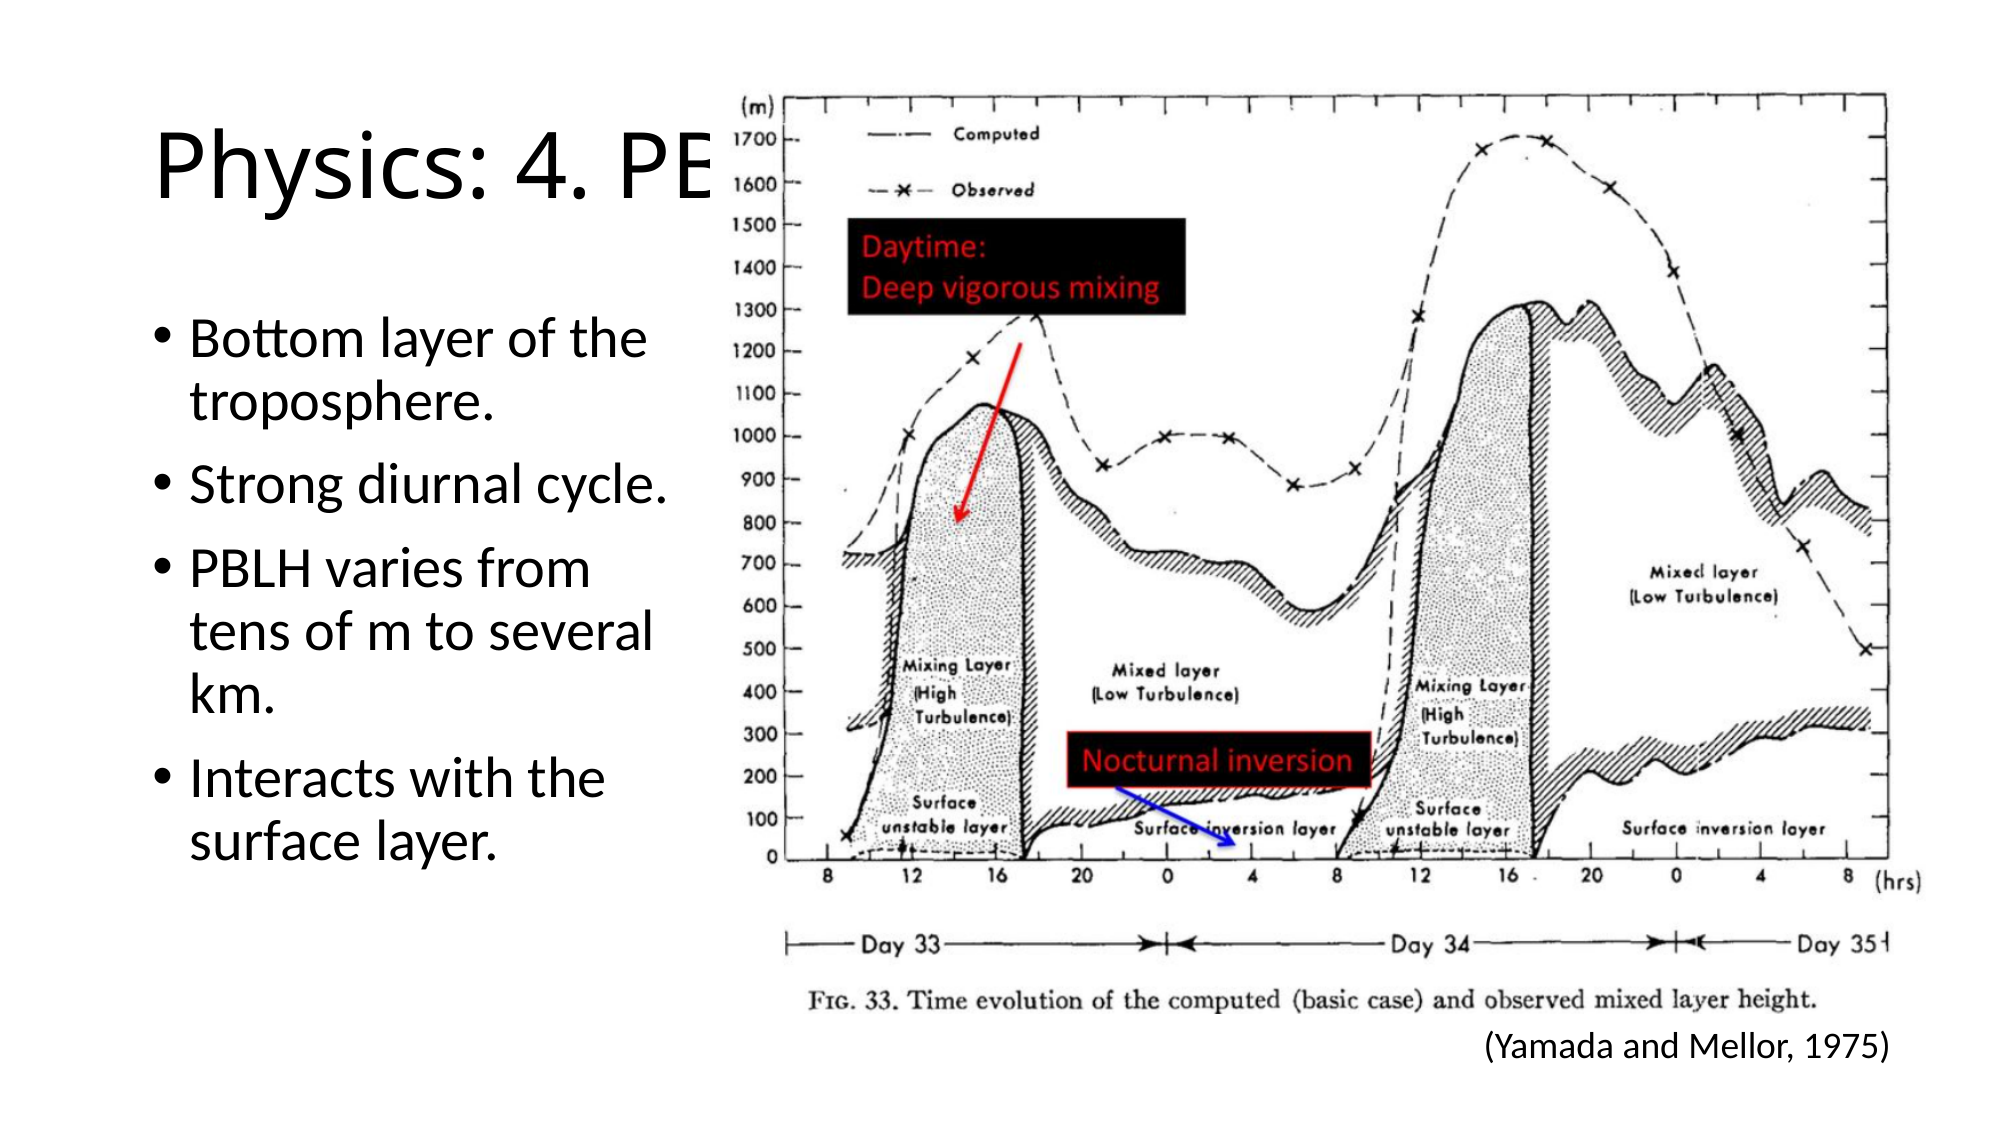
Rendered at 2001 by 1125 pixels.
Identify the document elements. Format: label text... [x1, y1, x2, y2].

title Physics: 4. PBL [137, 59, 1863, 278]
list Bottom layer of the troposphere. Strong diurnal cycle. PBLH varies from tens of m to several km. Interacts with the surface layer. [137, 299, 710, 1014]
picture [710, 72, 1936, 1014]
text_box (Yamada and Mellor, 1975) [1468, 1014, 1919, 1073]
